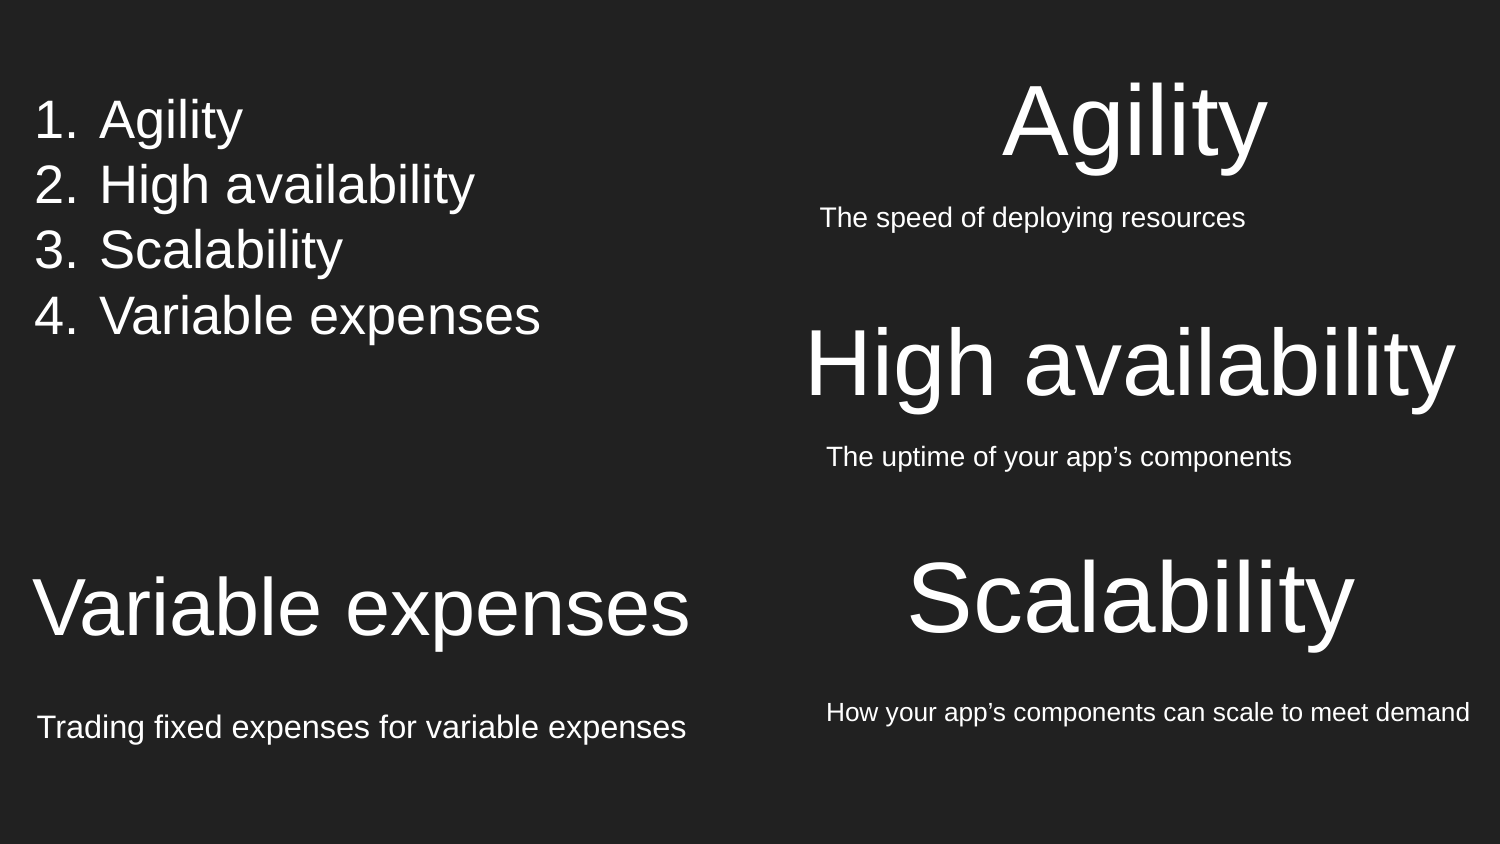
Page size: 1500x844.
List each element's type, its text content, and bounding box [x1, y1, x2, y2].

title Variable expenses [14, 441, 710, 667]
title Scalability [783, 492, 1479, 667]
title The uptime of your app’s components [811, 422, 1496, 487]
title High availability [789, 254, 1485, 429]
title Agility [987, 16, 1307, 184]
title Trading fixed expenses for variable expenses [19, 667, 705, 760]
title The speed of deploying resources [804, 184, 1490, 249]
title Agility High availability Scalability Variable expenses [9, 6, 716, 360]
title How your app’s components can scale to meet demand [811, 648, 1496, 742]
